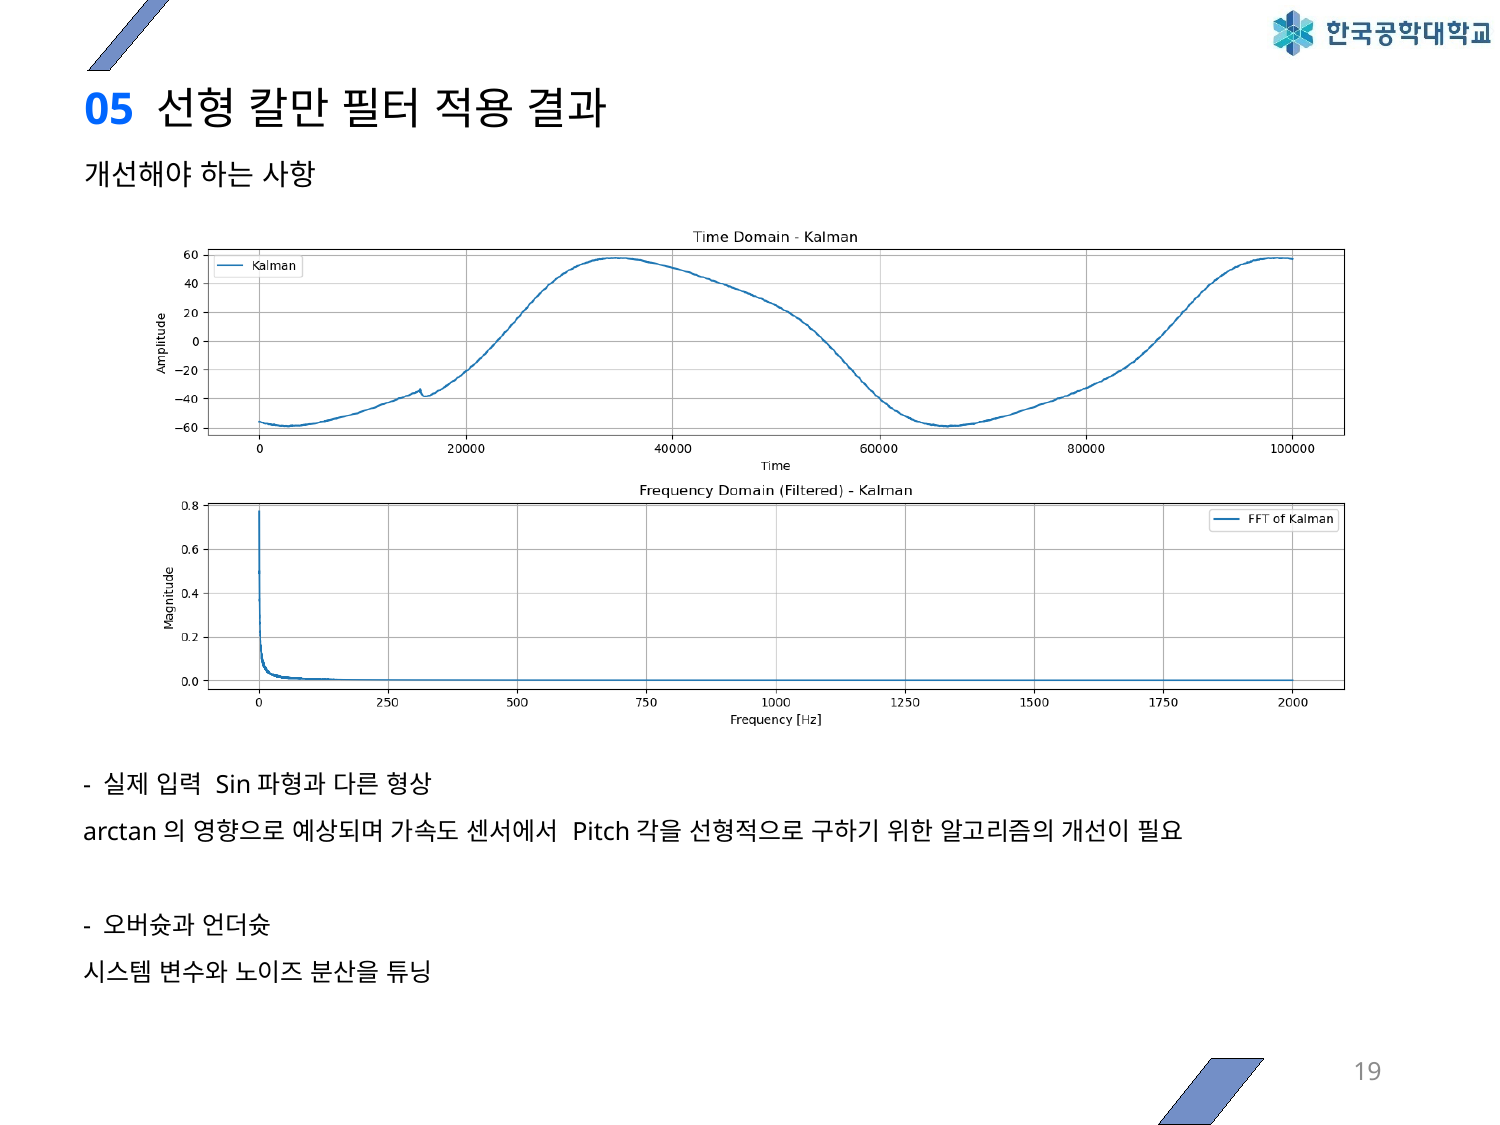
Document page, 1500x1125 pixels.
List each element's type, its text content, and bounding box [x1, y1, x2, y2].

picture [143, 218, 1357, 739]
list - 실제 입력 Sin파형과 다른 형상 arctan의 영향으로 예상되며 가속도 센서에서 Pitch각을 선형적으로 구하기 위한 알고리즘의 개선이 필요 - 오버슛과 언더슛 시스템 변수와 노이즈 분산을 튜닝 [68, 749, 1469, 1057]
title 05 선형 칼만 필터 적용 결과 [69, 78, 1420, 146]
slide_number 19 [1059, 1042, 1397, 1103]
picture [1267, 5, 1495, 61]
list 개선해야 하는 사항 [69, 152, 1420, 234]
